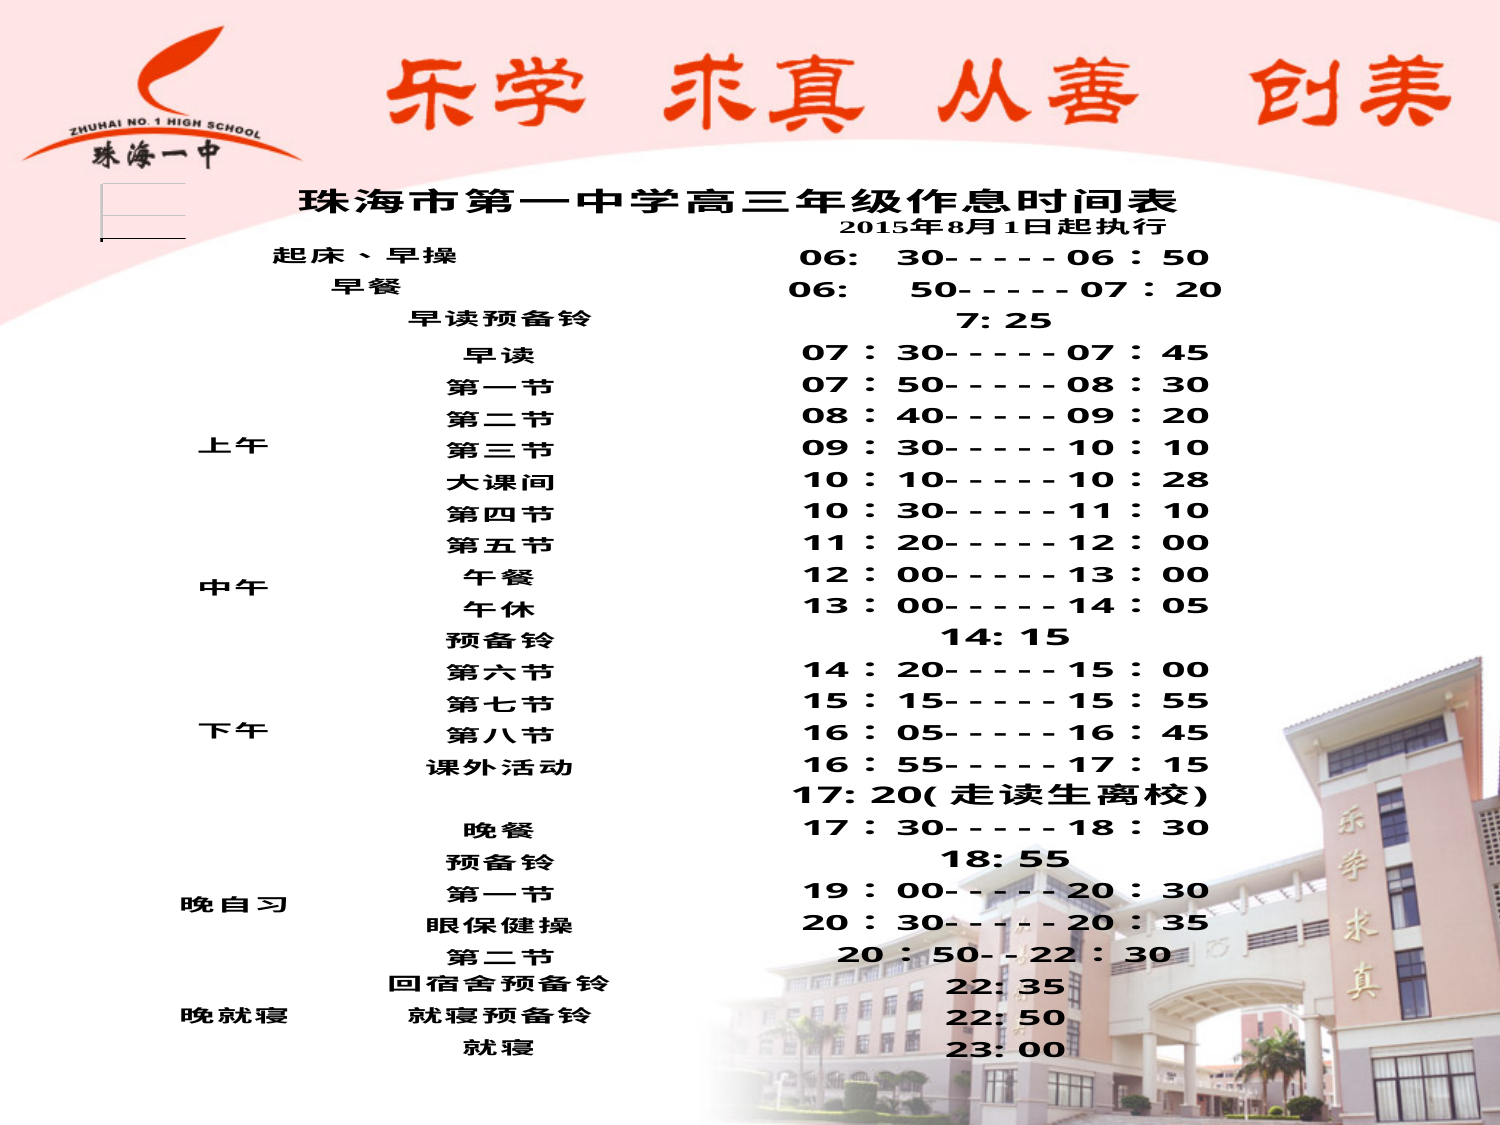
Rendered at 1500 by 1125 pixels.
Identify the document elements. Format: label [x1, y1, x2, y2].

picture [0, 0, 1500, 1125]
text_box [112, 137, 1500, 333]
